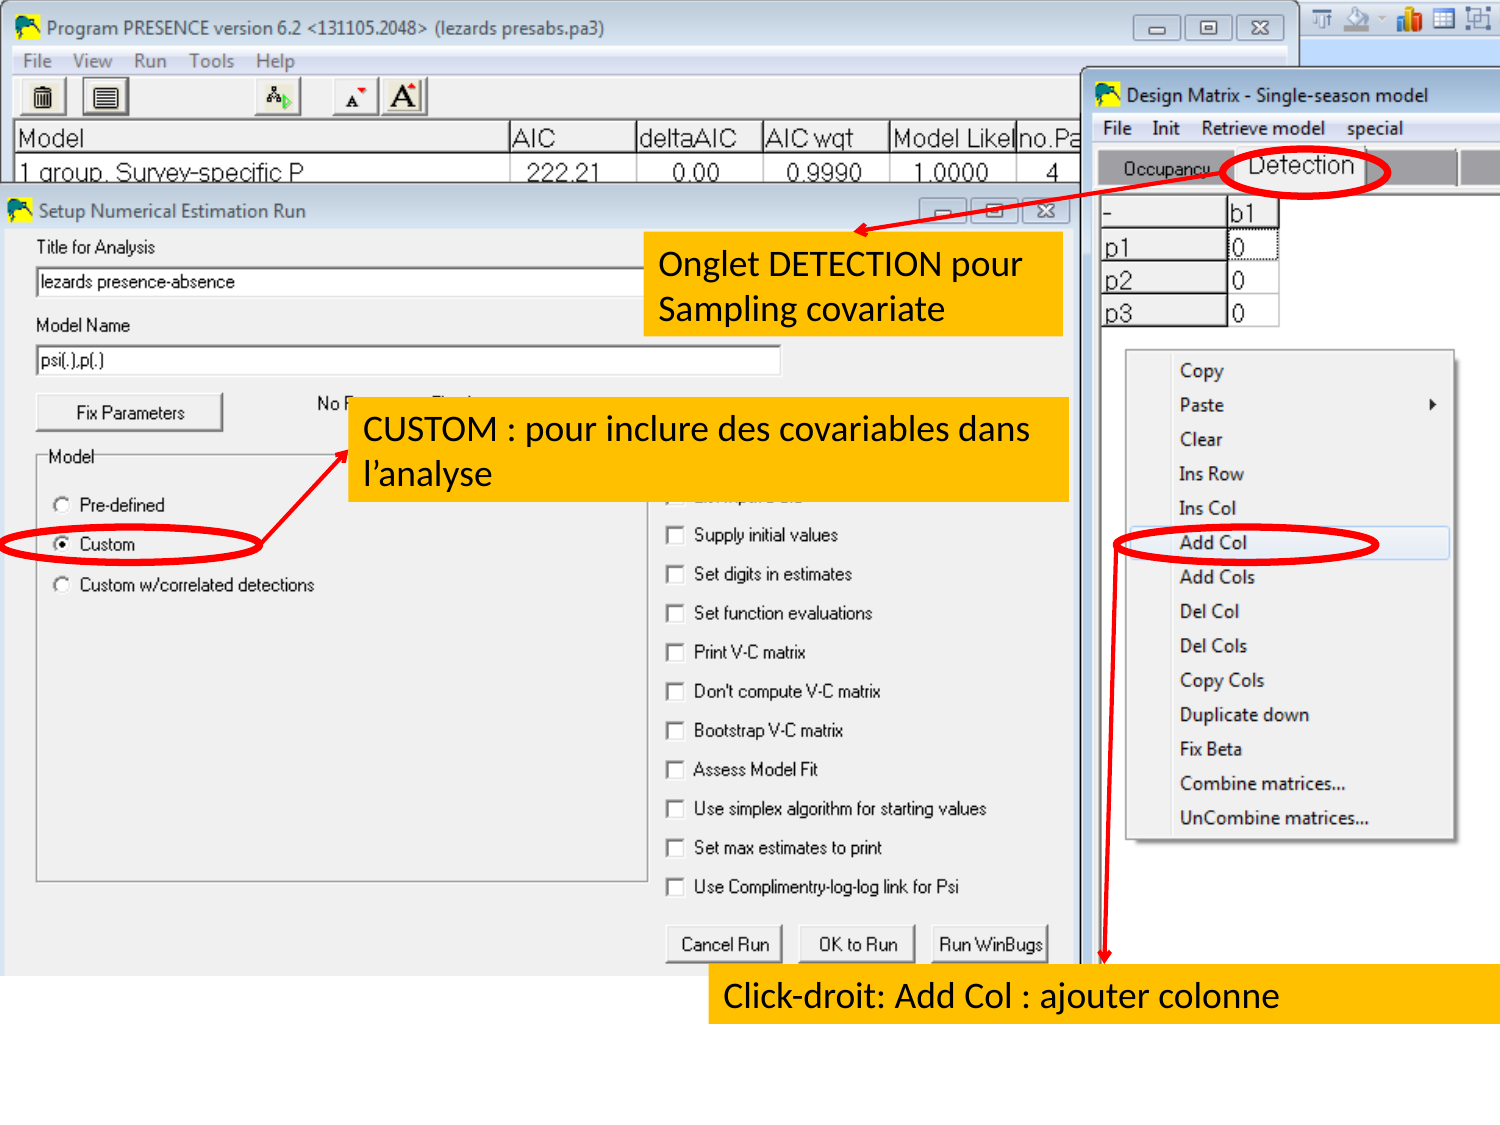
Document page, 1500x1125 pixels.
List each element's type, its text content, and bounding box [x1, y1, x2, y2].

picture [0, 0, 1500, 977]
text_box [1104, 544, 1117, 965]
text_box Click-droit: Add Col : ajouter colonne [708, 982, 1500, 1024]
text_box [259, 449, 349, 545]
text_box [853, 172, 1223, 232]
